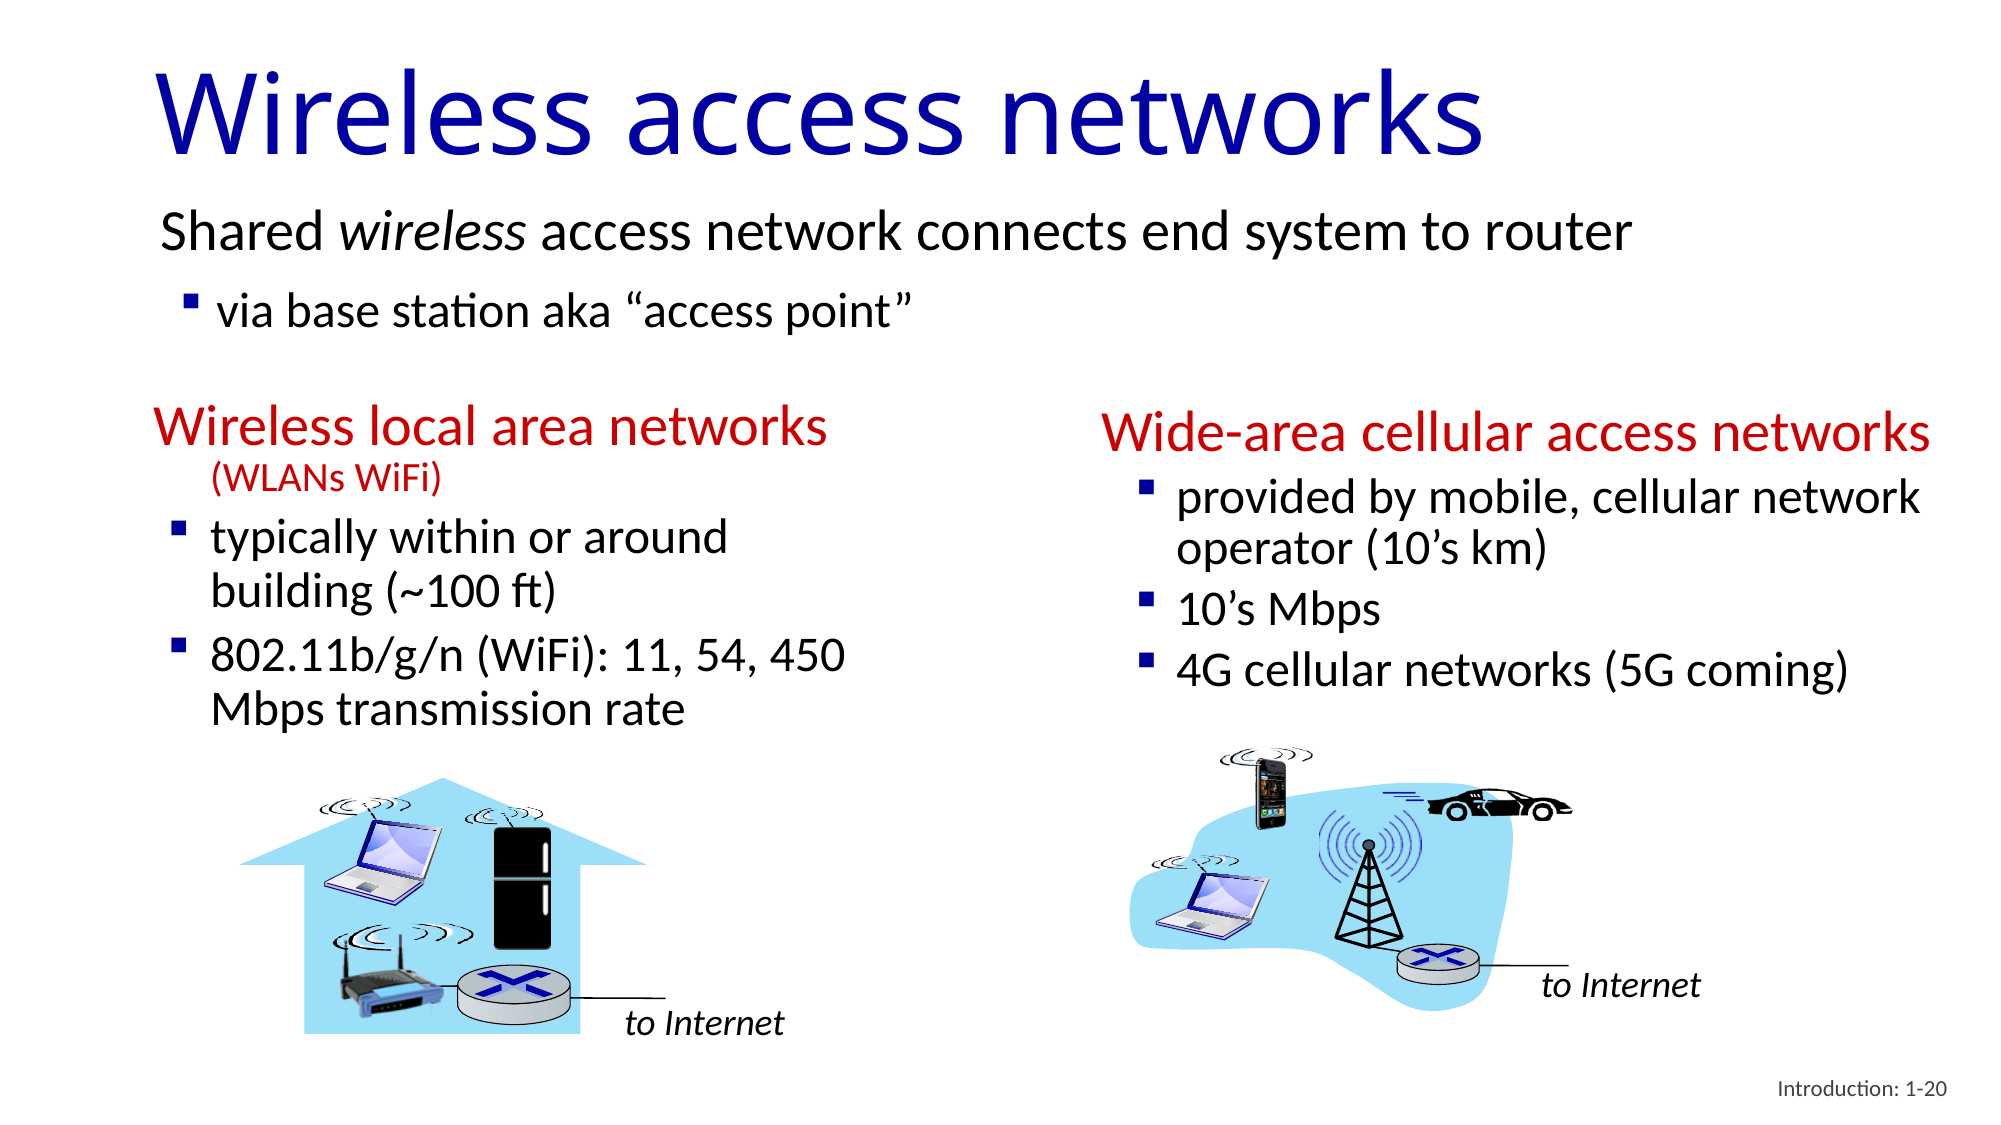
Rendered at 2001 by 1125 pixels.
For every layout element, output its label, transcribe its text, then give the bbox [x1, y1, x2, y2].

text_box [1086, 324, 1980, 1014]
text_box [139, 390, 914, 1051]
title Wireless access networks [139, 44, 1865, 192]
slide_number Introduction: 1-20 [1512, 1056, 1963, 1117]
text_box Shared wireless access network connects end system to router via base station aka “access point” [145, 192, 1685, 377]
